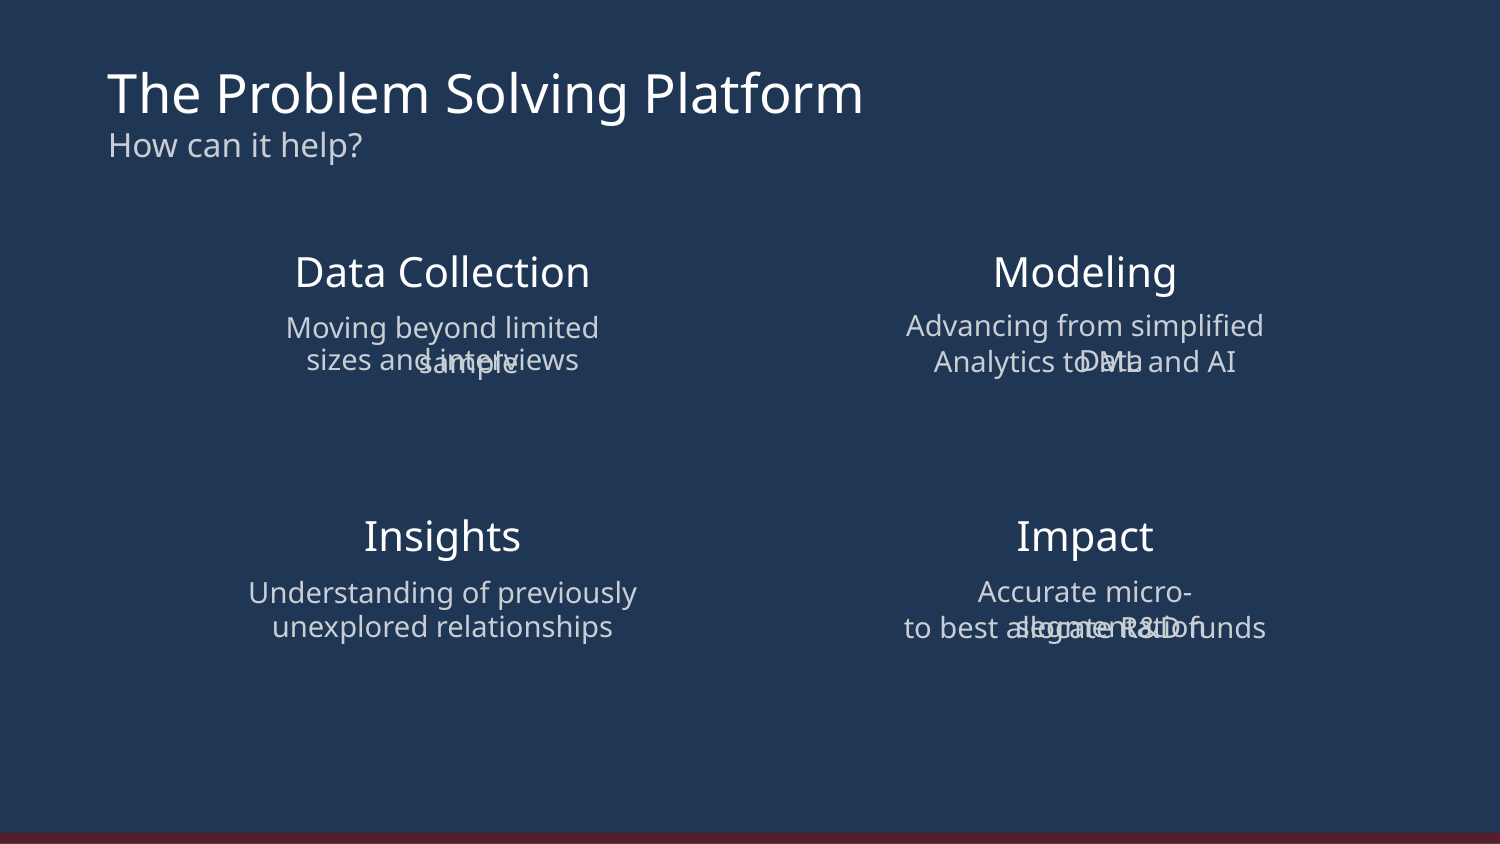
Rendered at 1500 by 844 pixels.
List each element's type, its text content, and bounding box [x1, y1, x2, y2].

subtitle Impact [845, 494, 1303, 553]
subtitle Insights [206, 494, 656, 553]
title The Problem Solving Platform How can it help? [92, 69, 1258, 154]
text_box Advancing from simplified Data [845, 292, 1303, 346]
subtitle Modeling [845, 230, 1303, 292]
subtitle Data Collection [206, 230, 656, 291]
subtitle Understanding of previously [206, 559, 656, 614]
text_box [0, 831, 1500, 844]
text_box to best allocate R&D funds [845, 614, 1303, 685]
subtitle unexplored relationships [206, 614, 656, 684]
text_box sizes and interviews [206, 291, 656, 424]
text_box Accurate micro-segmentation [845, 558, 1303, 614]
subtitle Analytics to ML and AI [845, 346, 1303, 419]
